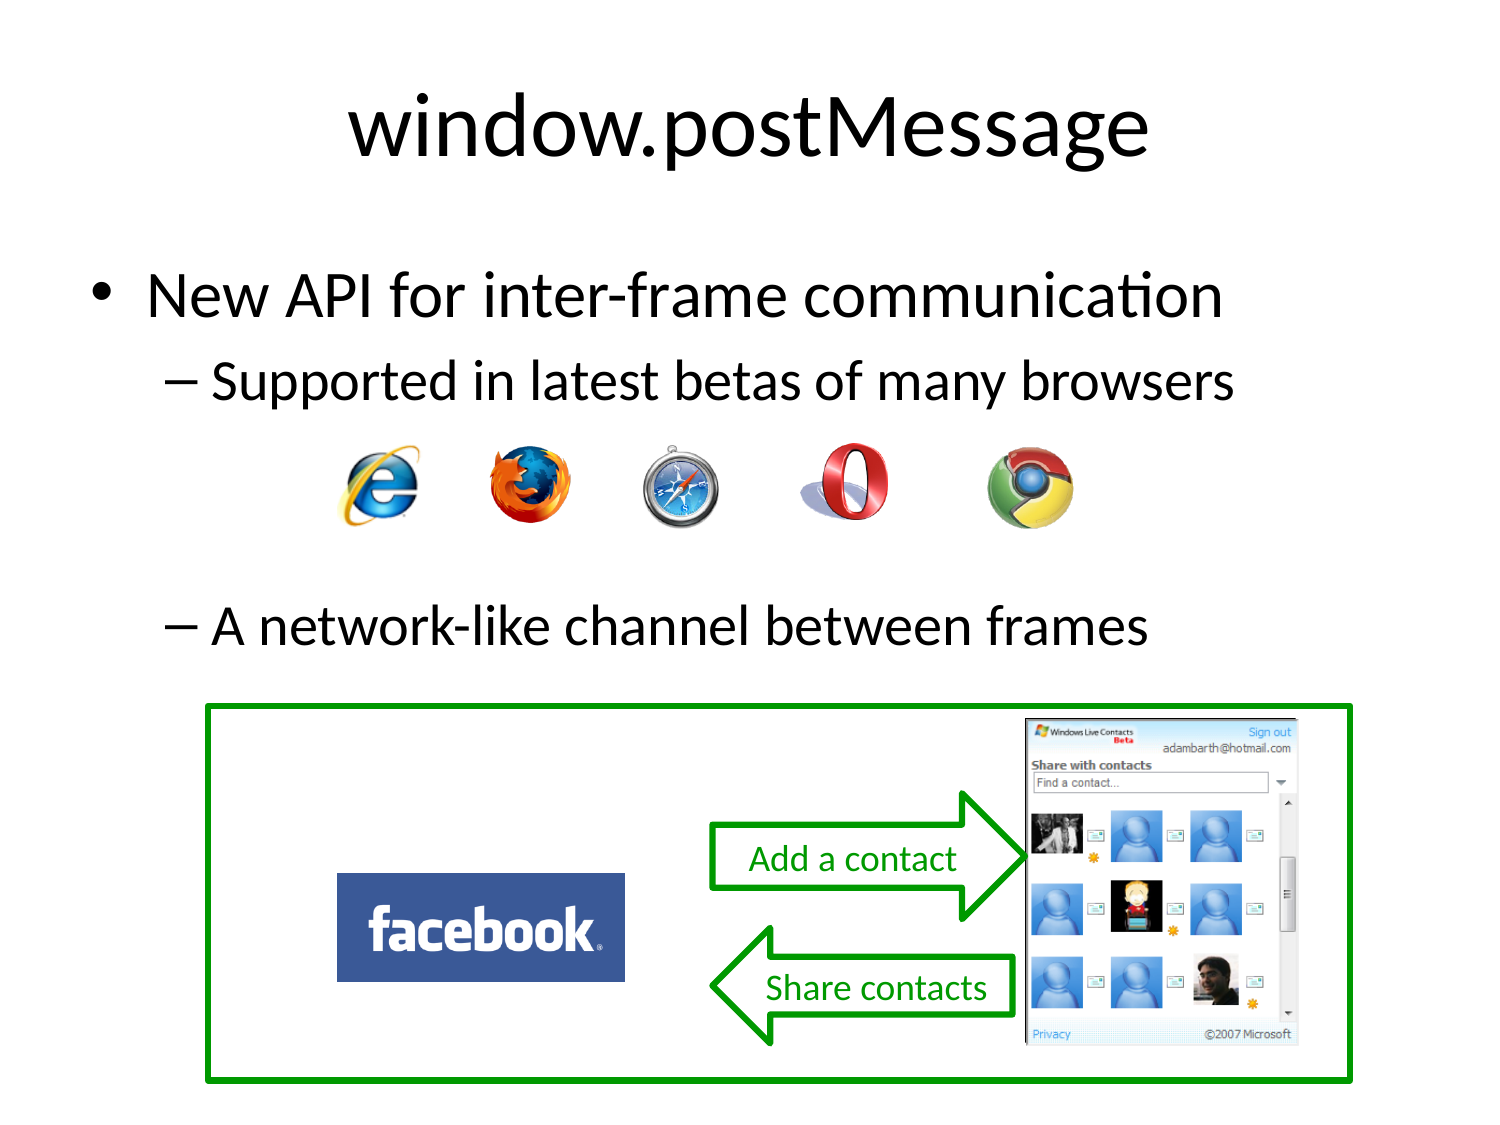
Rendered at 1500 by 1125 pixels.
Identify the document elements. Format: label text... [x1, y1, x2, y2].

picture [337, 873, 626, 983]
picture [1024, 717, 1301, 1048]
picture [337, 442, 426, 531]
picture [487, 442, 576, 528]
picture [637, 442, 726, 531]
text_box [208, 705, 1350, 1081]
text_box window.postMessage [74, 25, 1425, 214]
picture [799, 442, 888, 520]
text_box New API for inter-frame communication Supported in latest betas of many browsers A network-like channel between frames [74, 243, 1425, 986]
picture [984, 442, 1076, 531]
